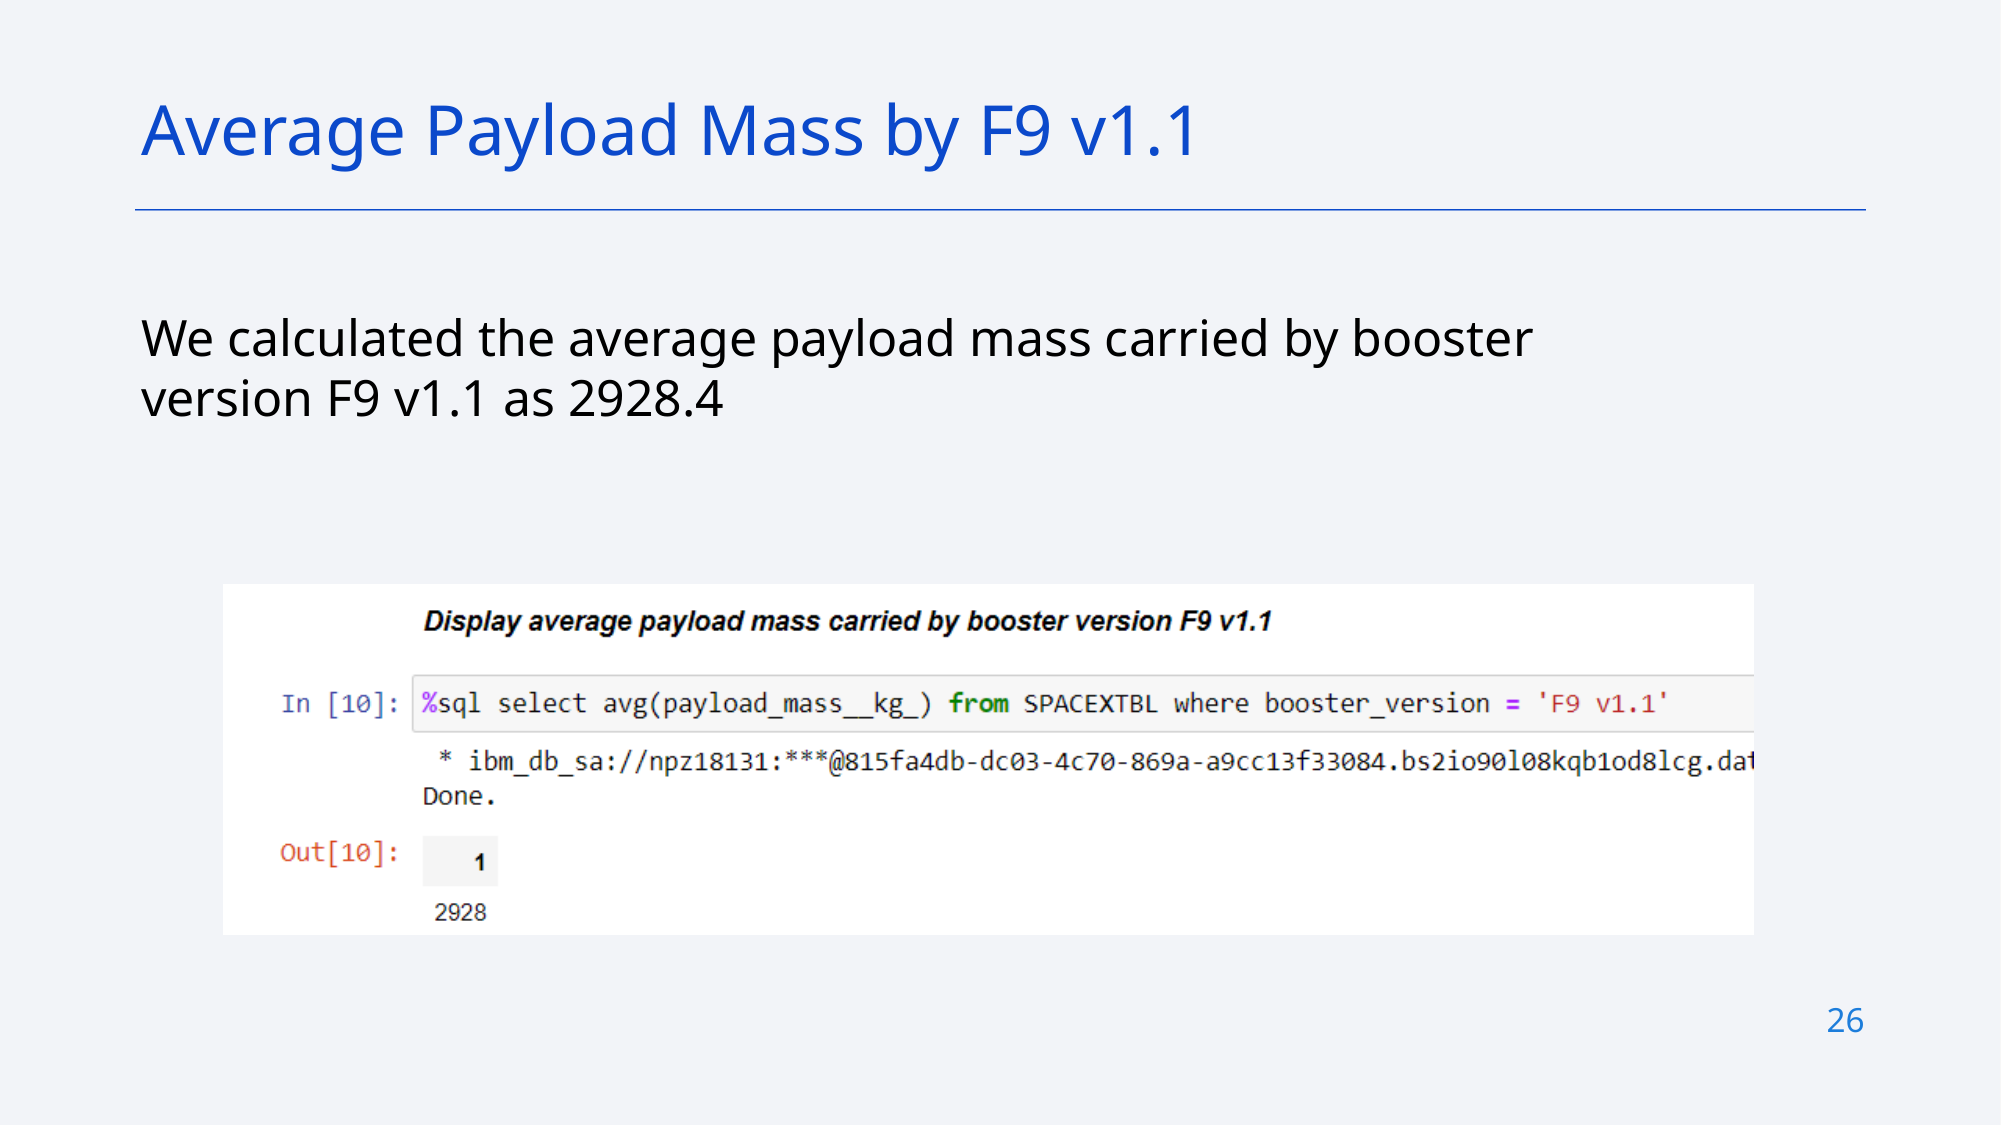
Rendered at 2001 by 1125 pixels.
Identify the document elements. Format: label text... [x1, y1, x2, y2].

text_box Average Payload Mass by F9 v1.1 [126, 88, 1852, 179]
slide_number 26 [1429, 988, 1880, 1055]
picture [0, 0, 2001, 1125]
list We calculated the average payload mass carried by booster version F9 v1.1 as 2928.4 [126, 299, 1725, 583]
